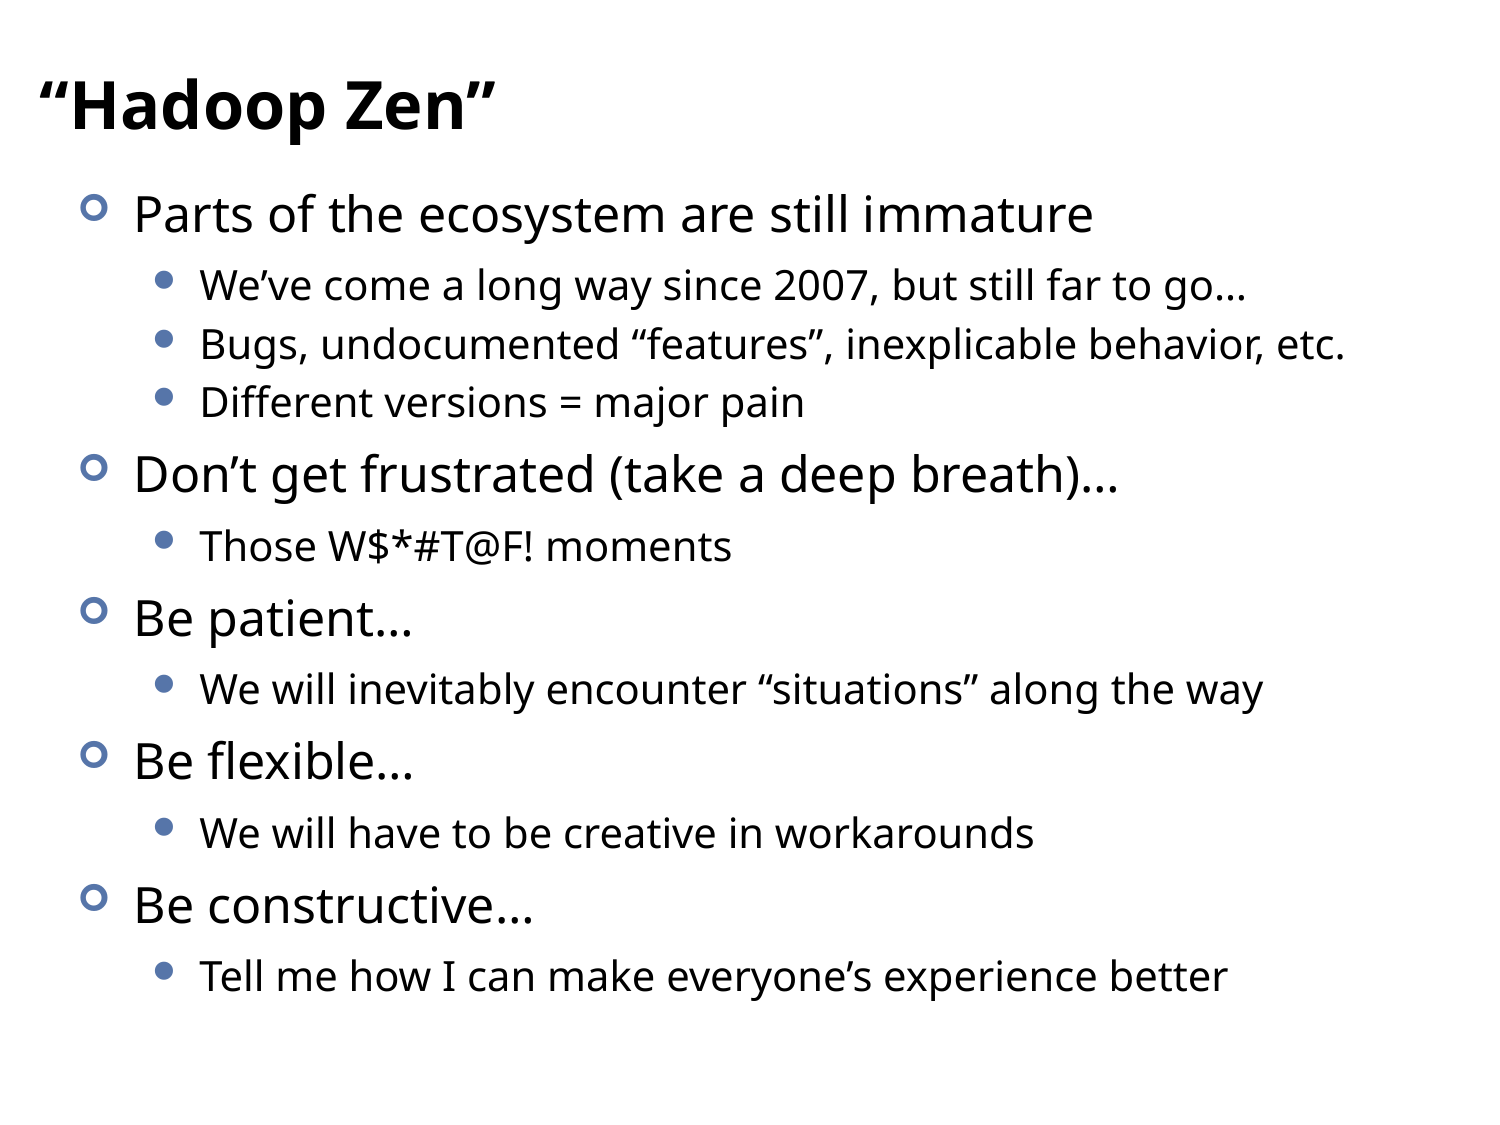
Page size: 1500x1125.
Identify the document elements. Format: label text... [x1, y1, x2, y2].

title “Hadoop Zen” [24, 18, 1451, 188]
list Parts of the ecosystem are still immature We’ve come a long way since 2007, but still far to go… Bugs, undocumented “features”, inexplicable behavior, etc. Different versions = major pain Don’t get frustrated (take a deep breath)… Those W$*#T@F! moments Be patient… We will inevitably encounter “situations” along the way Be flexible… We will have to be creative in workarounds Be constructive… Tell me how I can make everyone’s experience better [62, 174, 1451, 1013]
